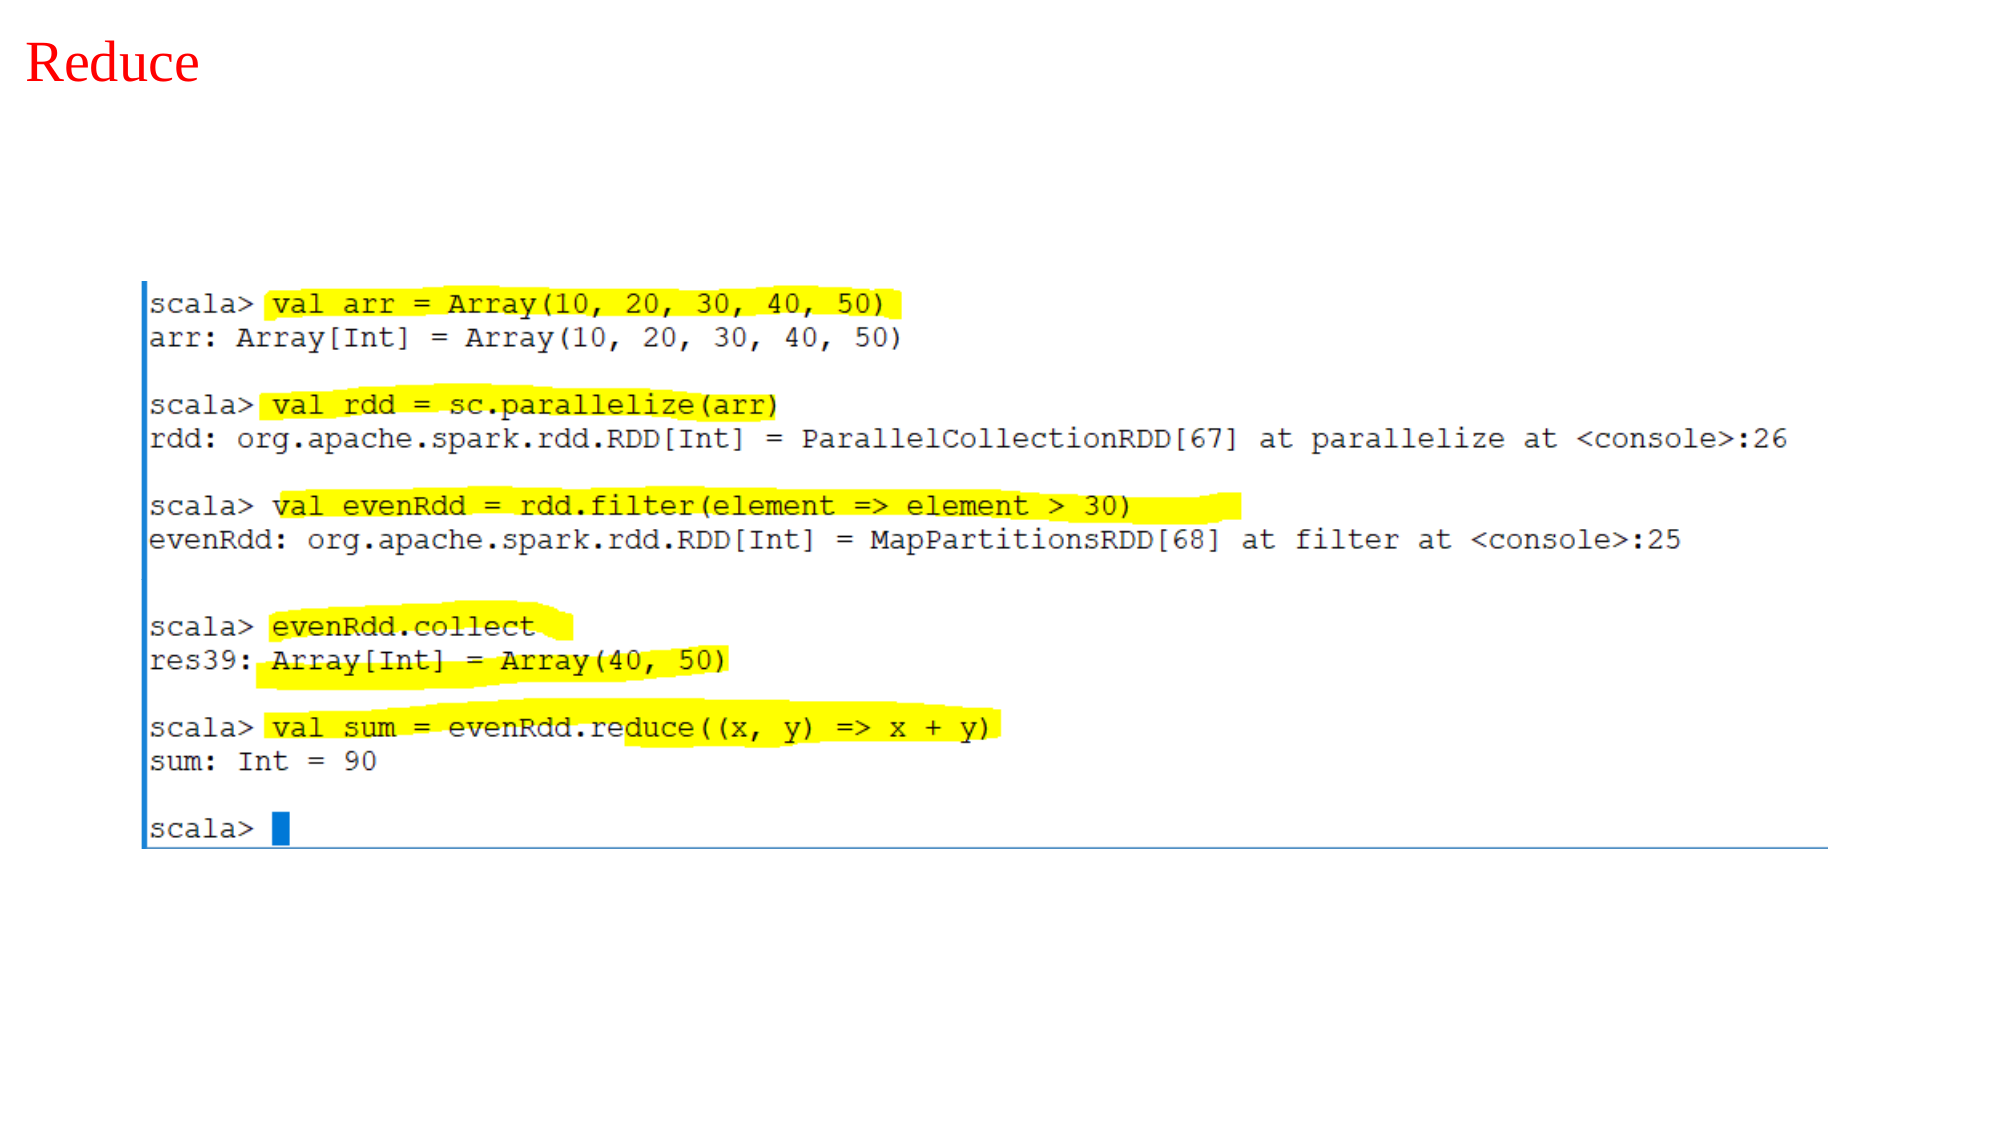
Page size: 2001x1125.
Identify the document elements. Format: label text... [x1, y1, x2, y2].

text_box Reduce [10, 15, 215, 101]
picture [141, 281, 1828, 849]
